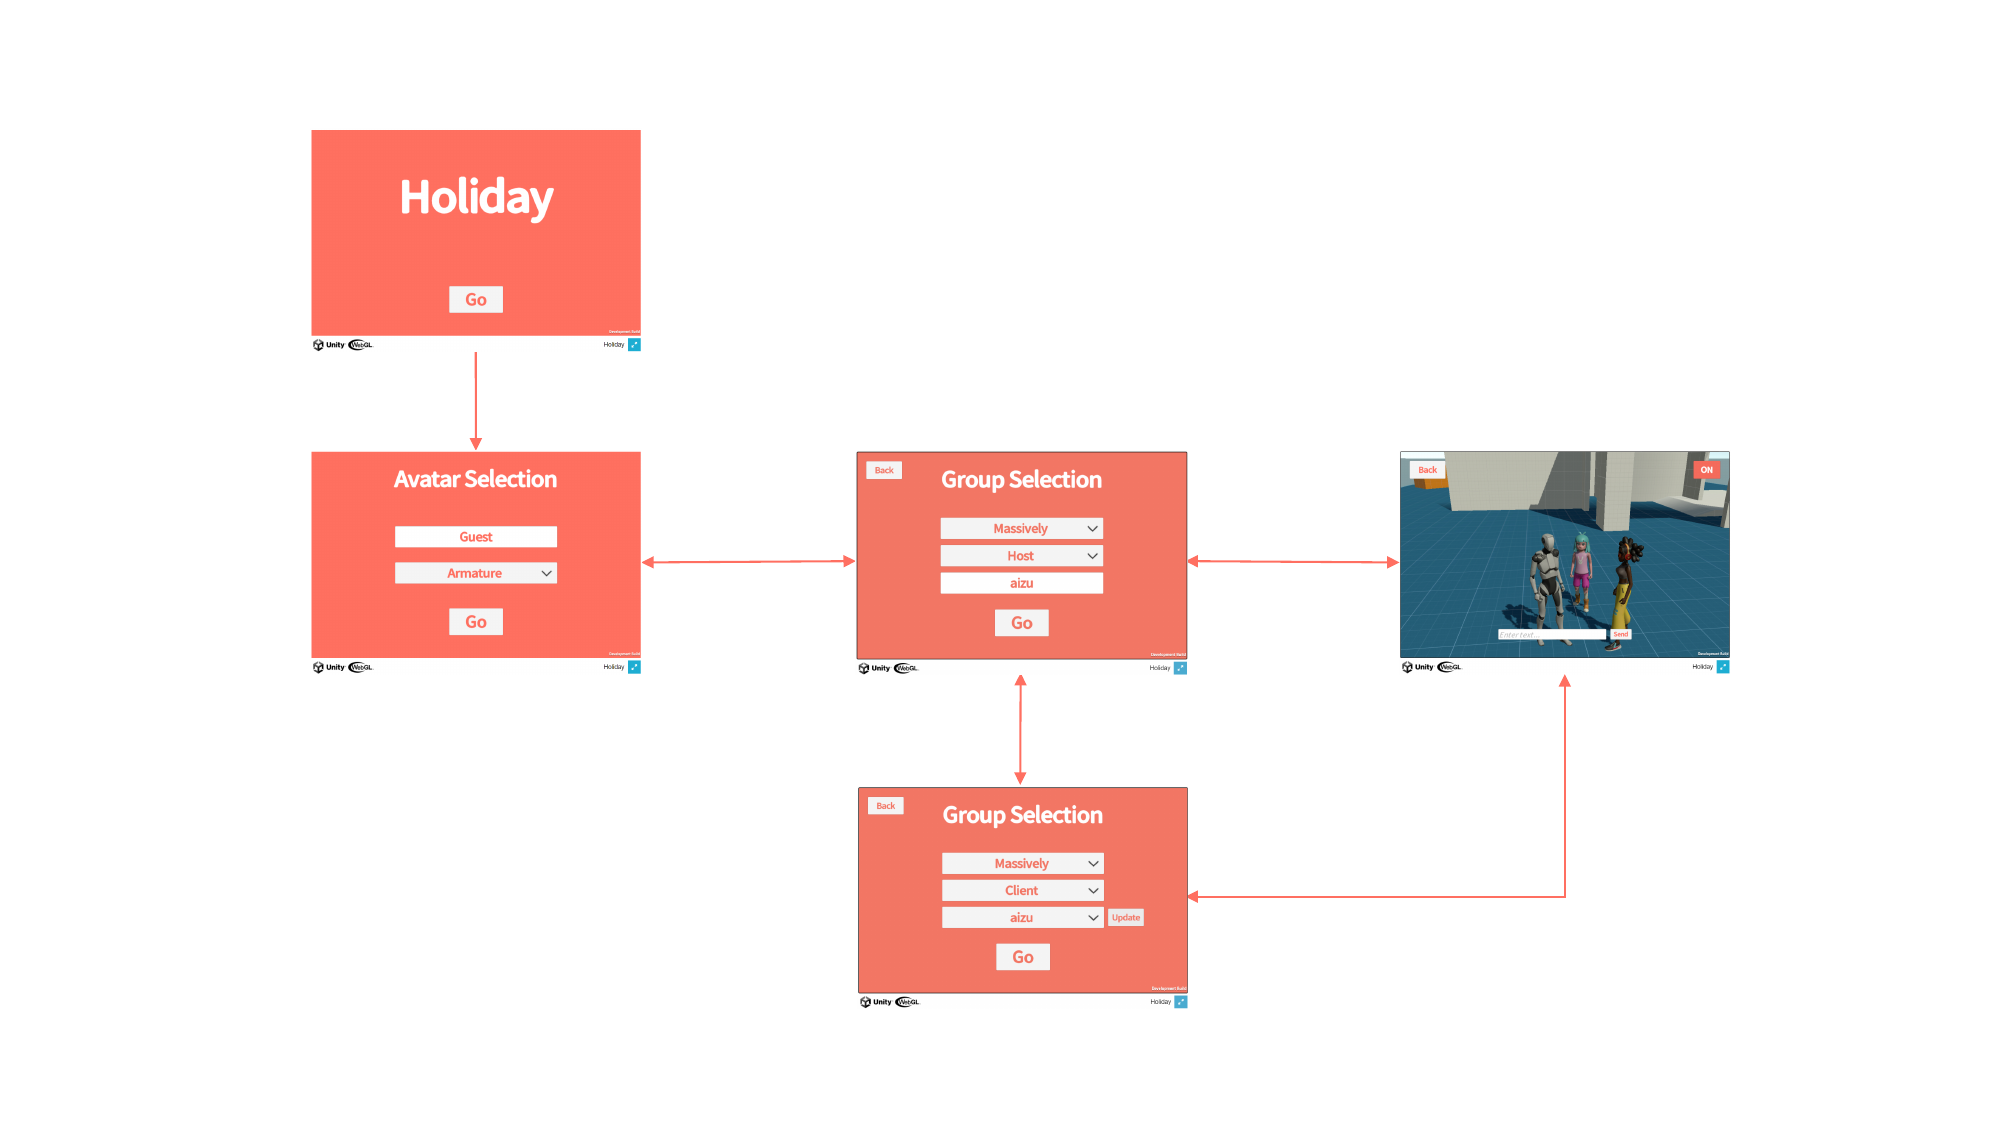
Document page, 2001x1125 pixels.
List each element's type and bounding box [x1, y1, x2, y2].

picture [310, 128, 642, 353]
picture [857, 786, 1188, 1009]
text_box [1263, 595, 1487, 976]
picture [1399, 450, 1731, 675]
picture [310, 450, 642, 675]
picture [855, 450, 1188, 675]
